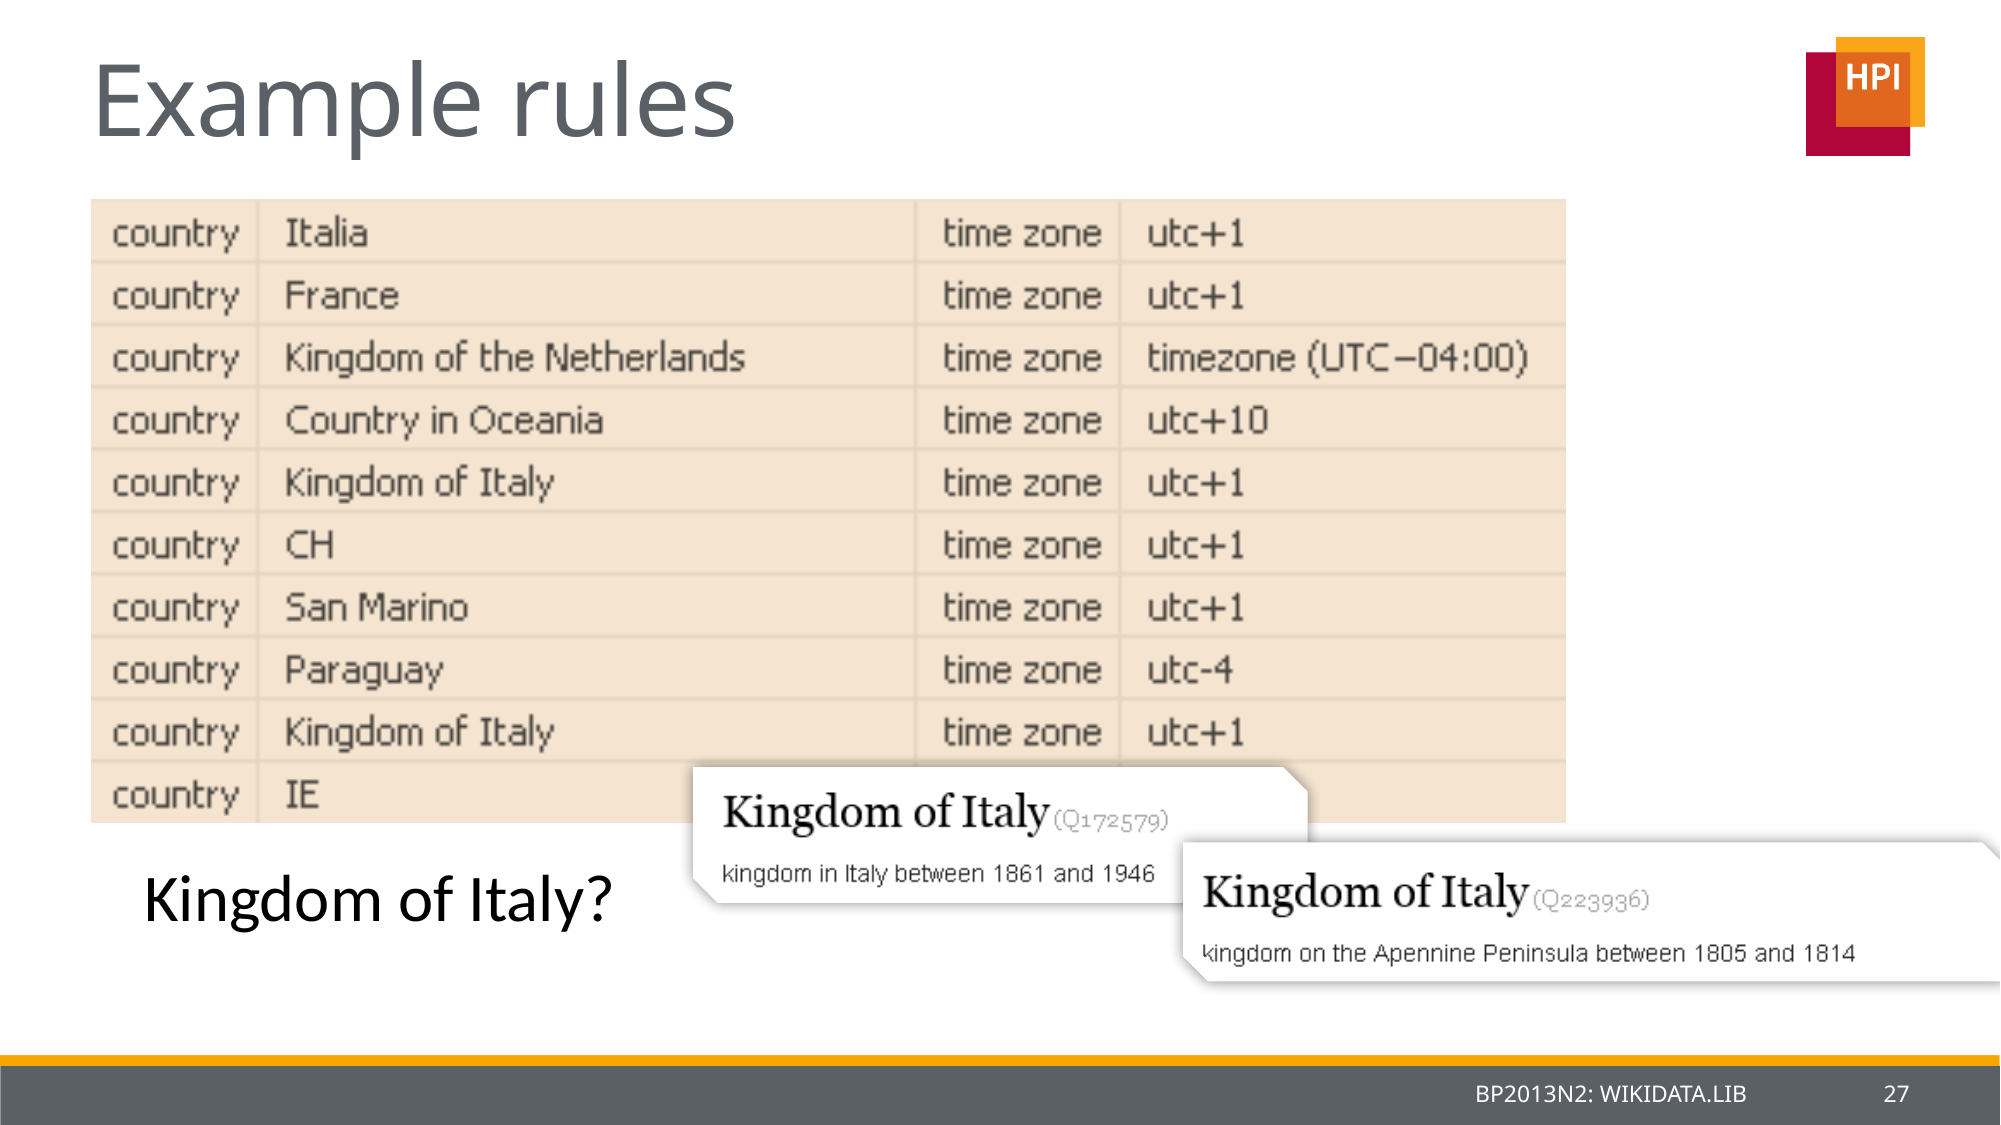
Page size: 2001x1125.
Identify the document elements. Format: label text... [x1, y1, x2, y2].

title Example rules [75, 0, 1732, 165]
footer BP2013N2: WIKIDATA.LIB [238, 1065, 1763, 1125]
picture [1806, 37, 1925, 156]
picture [90, 198, 2000, 975]
slide_number 27 [1768, 1065, 1926, 1125]
text_box Kingdom of Italy? [129, 847, 631, 943]
